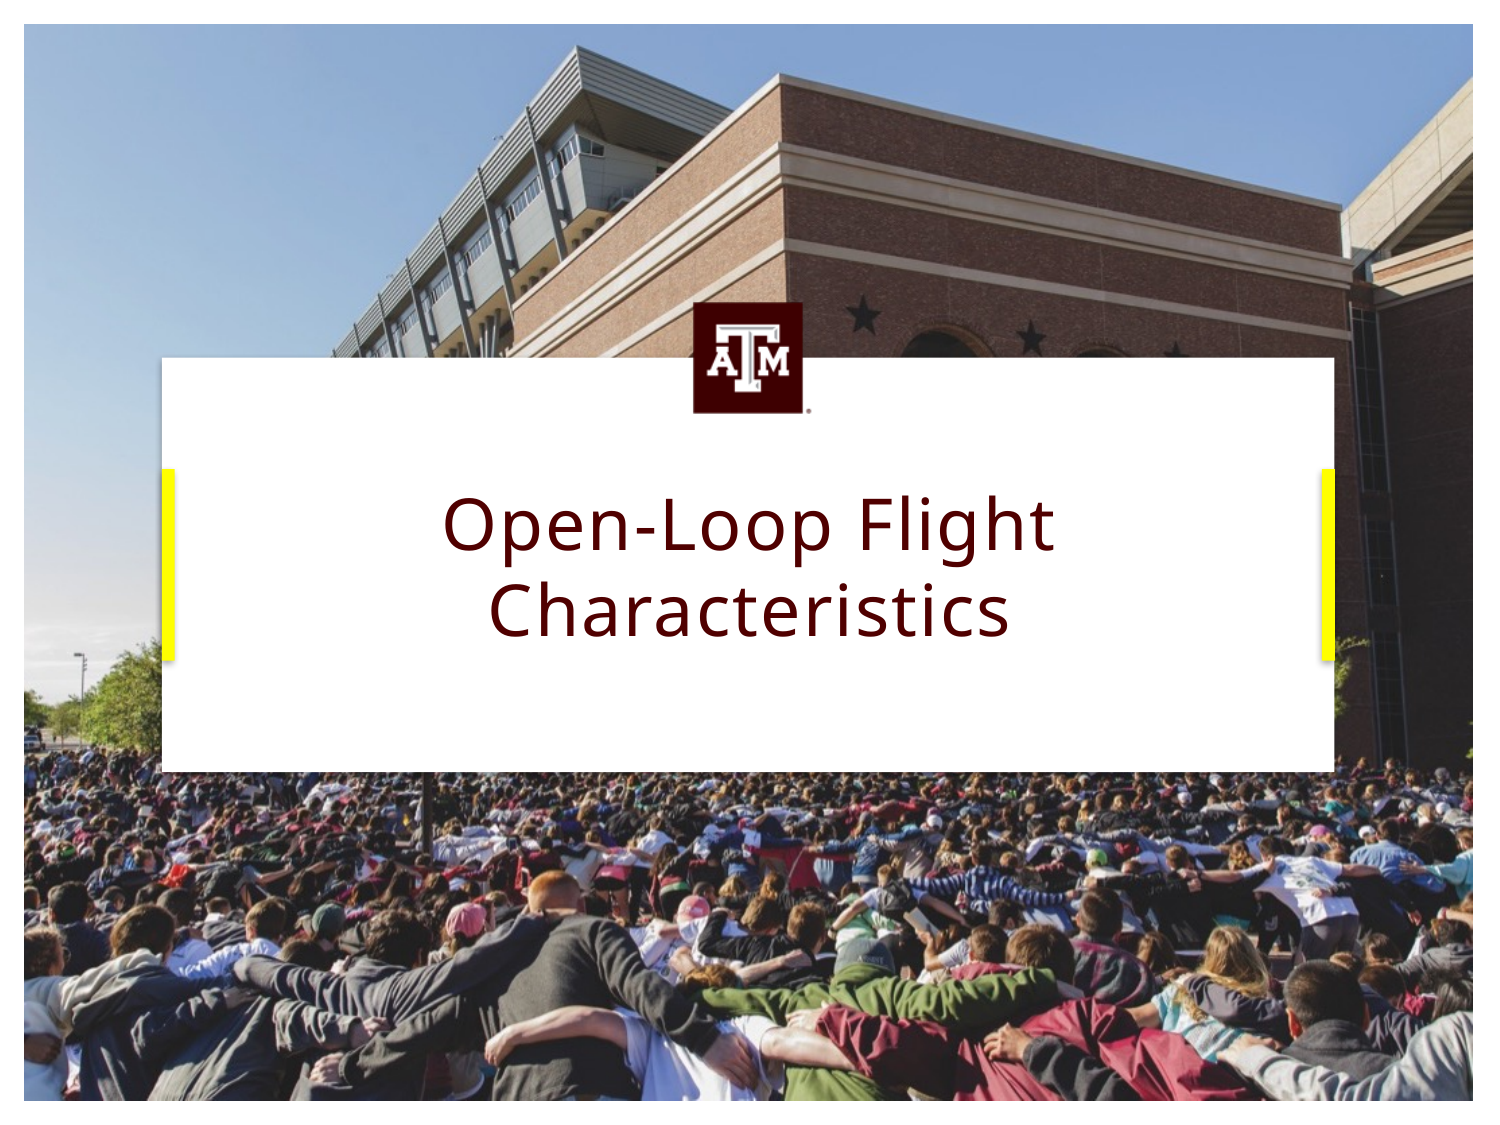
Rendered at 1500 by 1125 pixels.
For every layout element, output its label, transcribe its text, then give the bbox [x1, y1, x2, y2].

picture [24, 24, 1473, 1101]
title Open-Loop Flight Characteristics [249, 471, 1250, 659]
